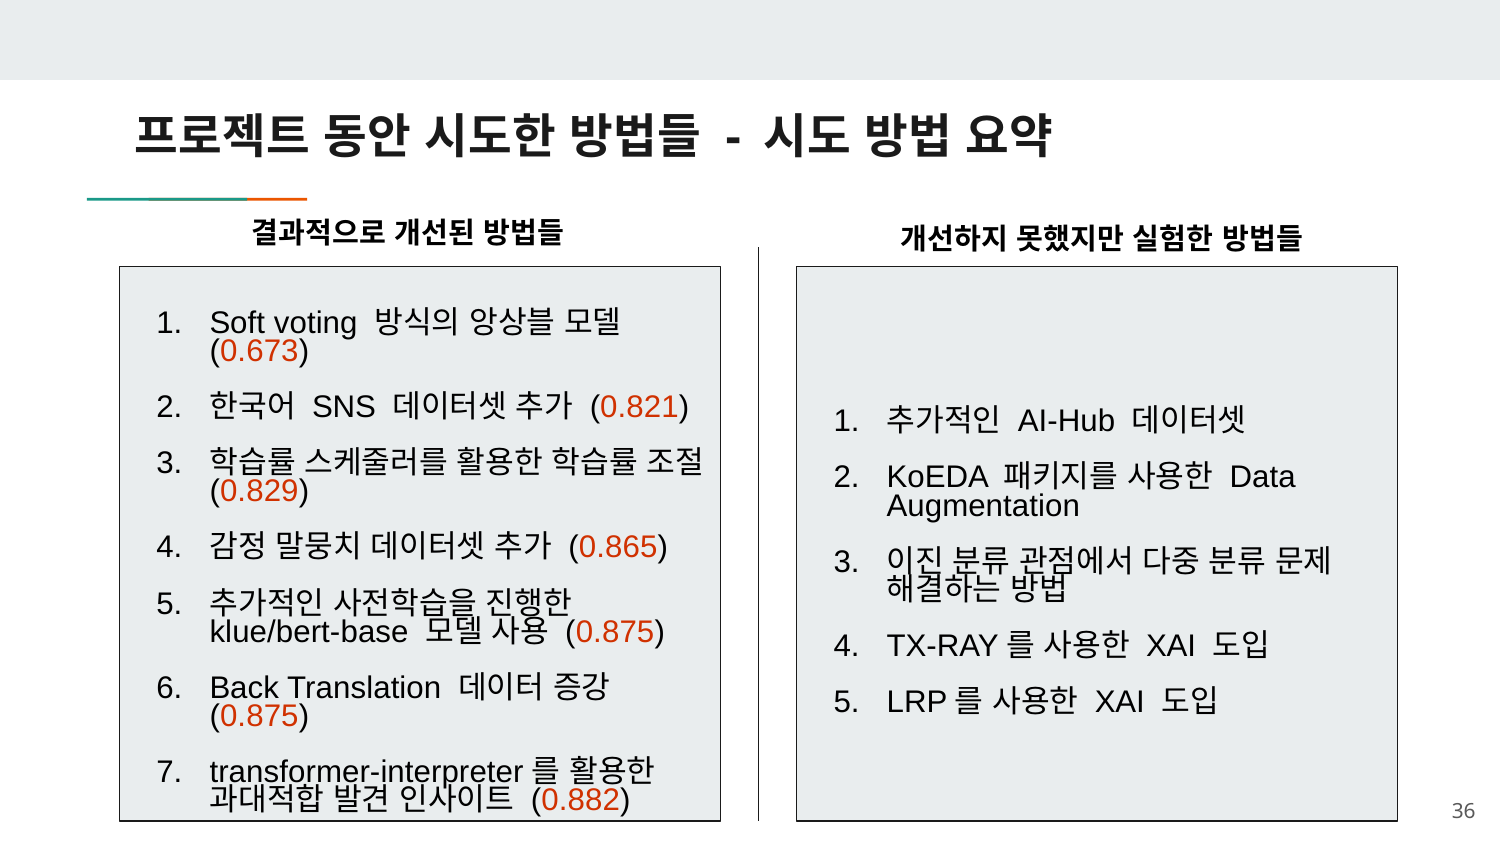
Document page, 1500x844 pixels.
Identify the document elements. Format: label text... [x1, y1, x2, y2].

text_box Soft voting 방식의 앙상블 모델 (0.673) 한국어 SNS 데이터셋 추가 (0.821) 학습률 스케줄러를 활용한 학습률 조절 (0.829) 감정 말뭉치 데이터셋 추가 (0.865) 추가적인 사전학습을 진행한 klue/bert-base 모델 사용 (0.875) Back Translation 데이터 증강 (0.875) transformer-interpreter를 활용한 과대적합 발견 인사이트 (0.882) [119, 266, 721, 821]
title 프로젝트 동안 시도한 방법들 - 시도 방법 요약 [119, 90, 1381, 179]
text_box 추가적인 AI-Hub 데이터셋 KoEDA 패키지를 사용한 Data Augmentation 이진 분류 관점에서 다중 분류 문제 해결하는 방법 TX-RAY를 사용한 XAI 도입 LRP를 사용한 XAI 도입 [796, 266, 1398, 821]
text_box 개선하지 못했지만 실험한 방법들 [855, 205, 1348, 271]
slide_number 36 [1400, 779, 1491, 844]
text_box 결과적으로 개선된 방법들 [161, 209, 654, 263]
